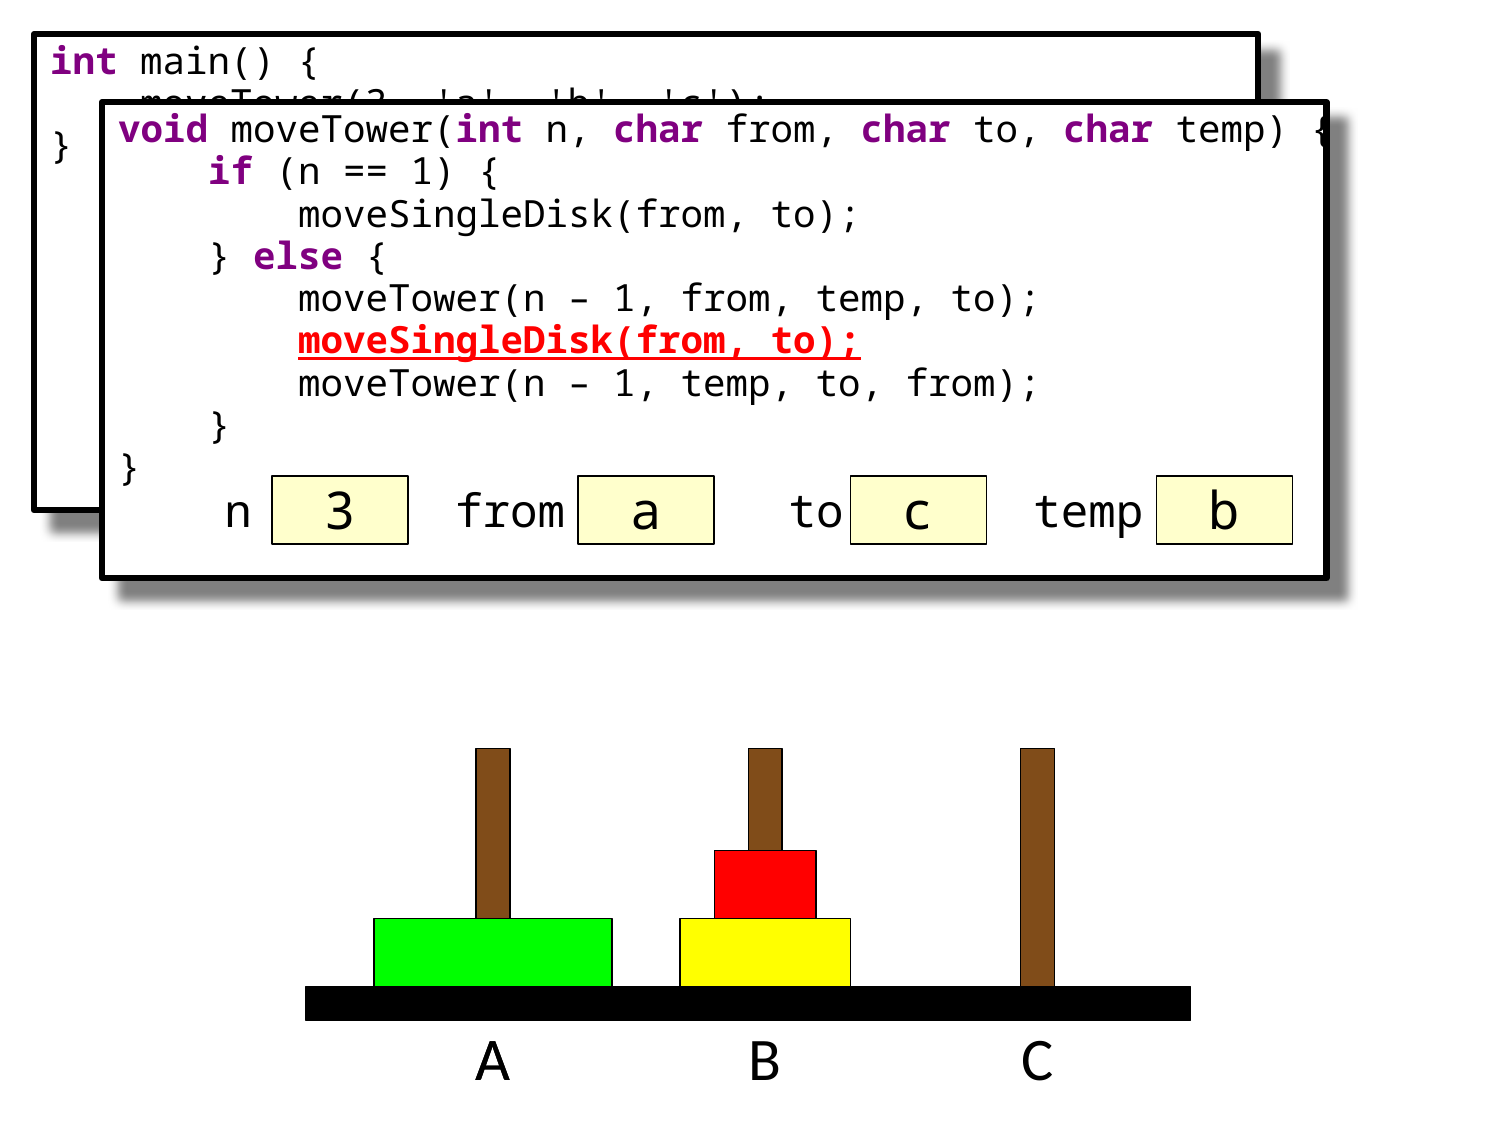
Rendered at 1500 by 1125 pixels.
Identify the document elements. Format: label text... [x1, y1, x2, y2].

text_box [476, 748, 511, 918]
text_box [714, 850, 817, 919]
text_box [680, 918, 851, 987]
text_box A [442, 1020, 545, 1089]
text_box int main() { moveTower(3, 'a', 'b', 'c'); } [33, 34, 1259, 511]
text_box [1020, 748, 1055, 986]
text_box b [1156, 476, 1293, 545]
text_box [374, 918, 613, 987]
text_box B [714, 1020, 817, 1089]
text_box 3 [272, 476, 409, 545]
text_box void moveTower(int n, char from, char to, char temp) { if (n == 1) { moveSingleDisk(from, to); } else { moveTower(n – 1, from, temp, to); moveSingleDisk(from, to); moveTower(n – 1, temp, to, from); } } [101, 102, 1327, 579]
text_box to [782, 476, 850, 545]
text_box n [204, 476, 272, 545]
text_box from [442, 476, 578, 545]
text_box temp [1020, 476, 1156, 545]
text_box [306, 986, 1191, 1021]
text_box c [850, 476, 987, 545]
text_box [748, 748, 783, 850]
text_box C [986, 1020, 1089, 1089]
text_box a [578, 476, 715, 545]
